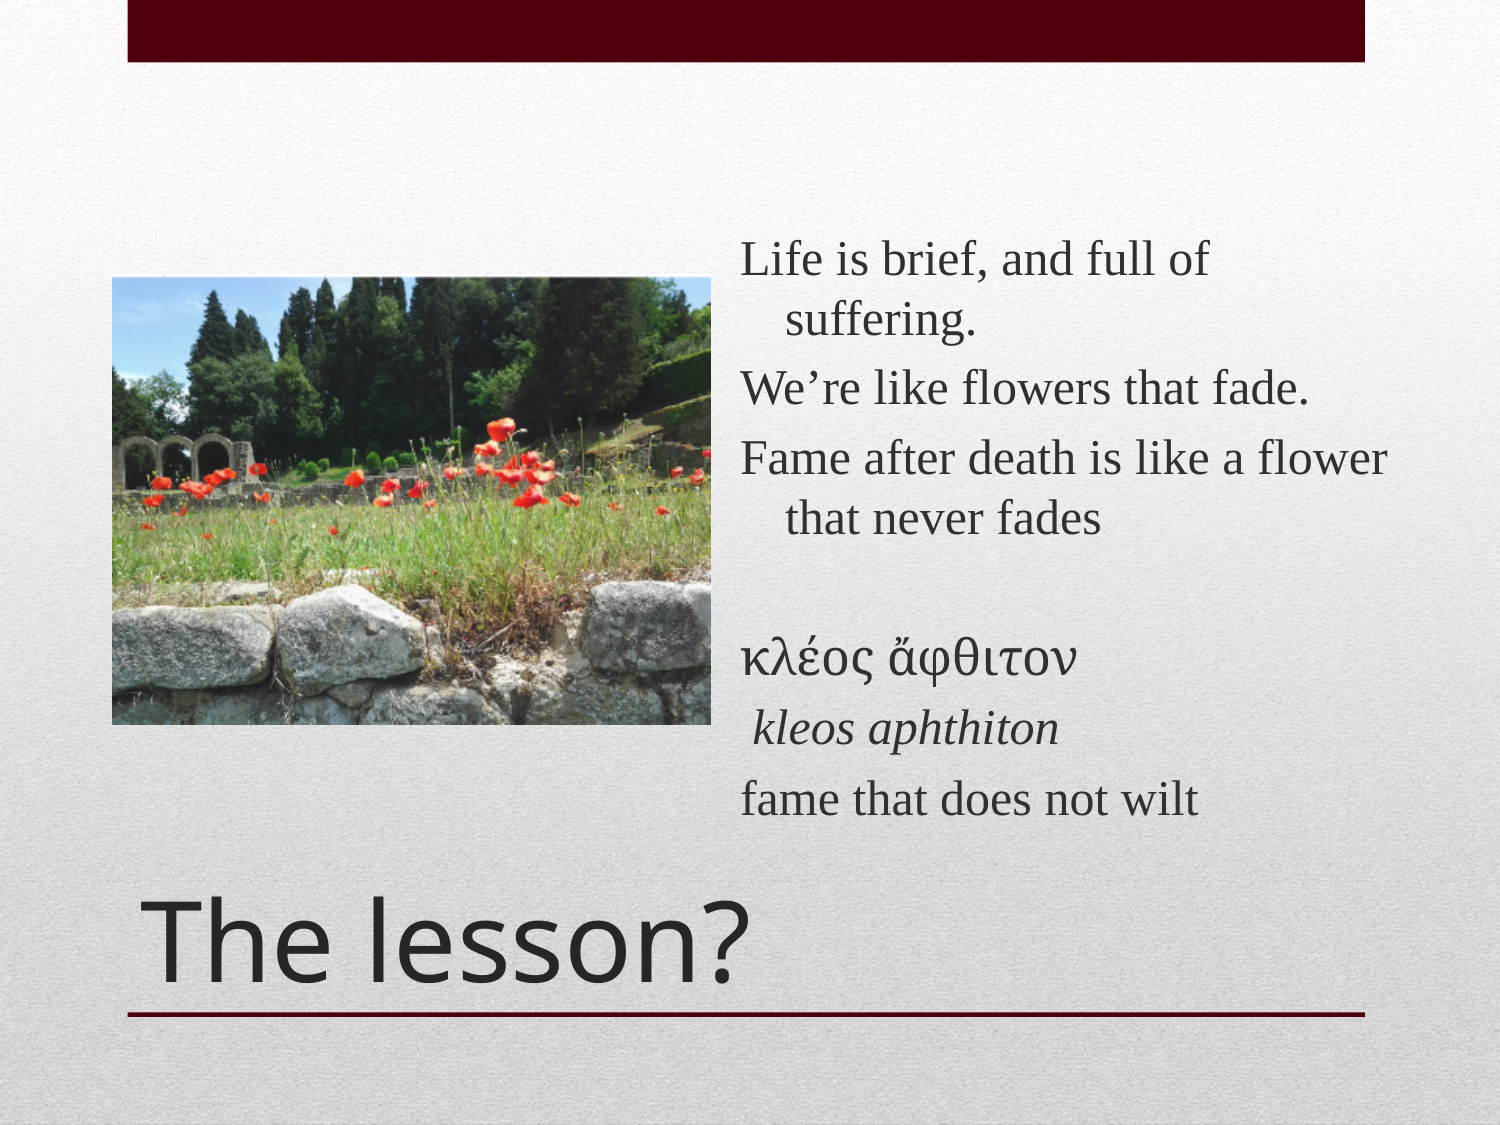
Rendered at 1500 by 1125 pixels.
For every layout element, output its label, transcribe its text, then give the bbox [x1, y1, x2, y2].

picture [111, 274, 712, 726]
title The lesson? [125, 750, 1238, 1013]
list Life is brief, and full of suffering. We’re like flowers that fade. Fame after death is like a flower that never fades κλέος ἄφθιτον kleos aphthiton fame that does not wilt [725, 200, 1425, 850]
